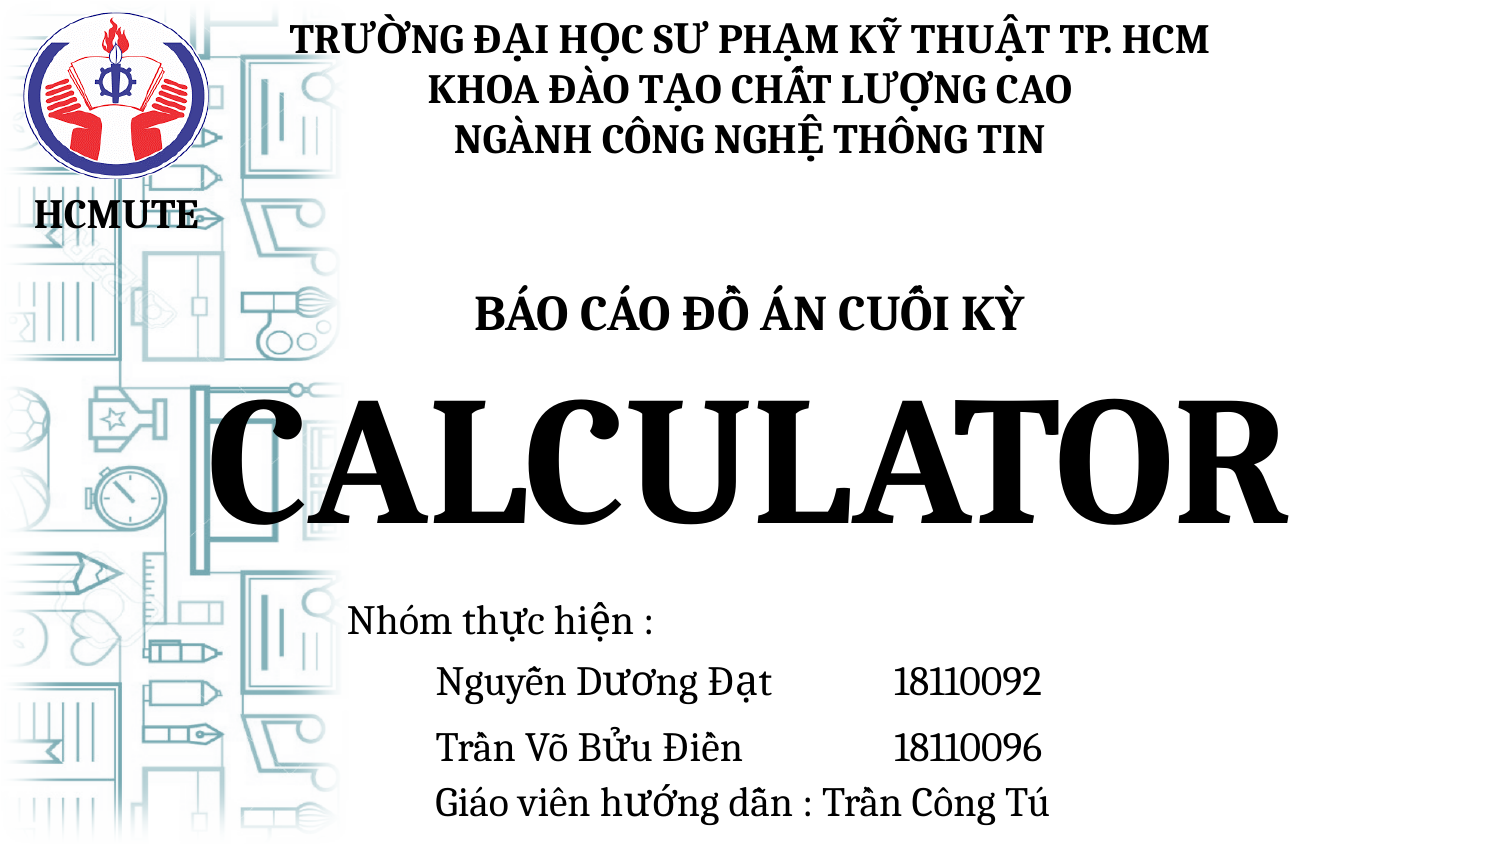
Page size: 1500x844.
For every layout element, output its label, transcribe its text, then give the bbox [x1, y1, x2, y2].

table_header Nguyễn Dương Đạt [421, 651, 857, 716]
table_cell Trần Võ Bửu Điền [421, 716, 857, 781]
text_box Nhóm thực hiện : [332, 585, 1063, 695]
picture [0, 247, 597, 597]
text_box HCMUTE [0, 179, 239, 244]
picture [23, 12, 210, 180]
text_box TRƯỜNG ĐẠI HỌC SƯ PHẠM KỸ THUẬT TP. HCM KHOA ĐÀO TẠO CHẤT LƯỢNG CAO NGÀNH CÔNG NGHỆ THÔNG TIN [0, 4, 1500, 170]
text_box Giáo viên hướng dẫn : Trần Công Tú [420, 767, 1218, 832]
text_box BÁO CÁO ĐỒ ÁN CUỐI KỲ CALCULATOR [602, 272, 1500, 568]
table_cell 18110096 [857, 716, 1079, 781]
table_header 18110092 [857, 651, 1079, 716]
